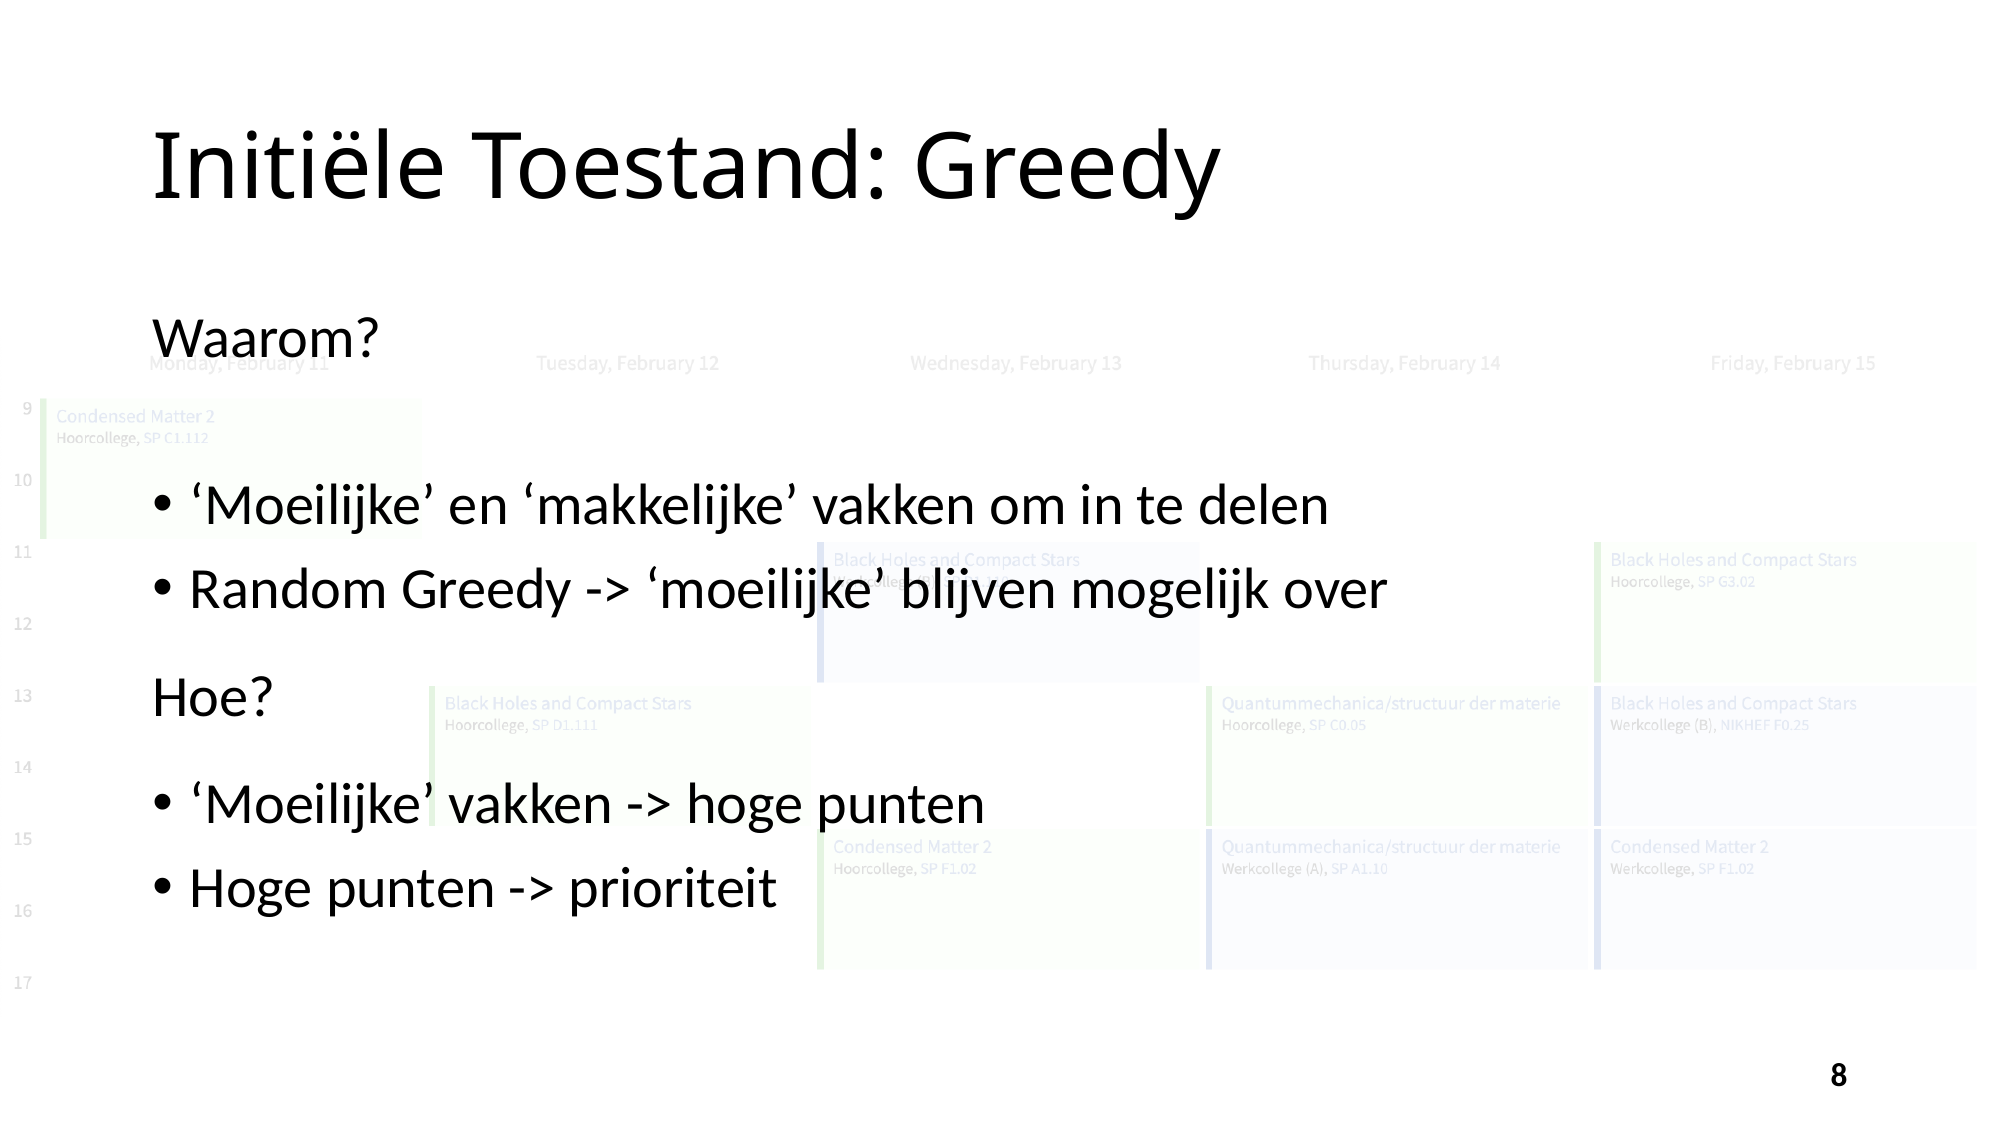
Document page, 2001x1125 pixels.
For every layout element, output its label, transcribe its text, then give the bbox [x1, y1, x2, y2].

title Initiële Toestand: Greedy [137, 59, 1863, 278]
list Waarom? ‘Moeilijke’ en ‘makkelijke’ vakken om in te delen Random Greedy -> ‘moeilijke’ blijven mogelijk over Hoe? ‘Moeilijke’ vakken -> hoge punten Hoge punten -> prioriteit [137, 299, 1863, 1014]
slide_number 8 [1412, 1042, 1863, 1103]
